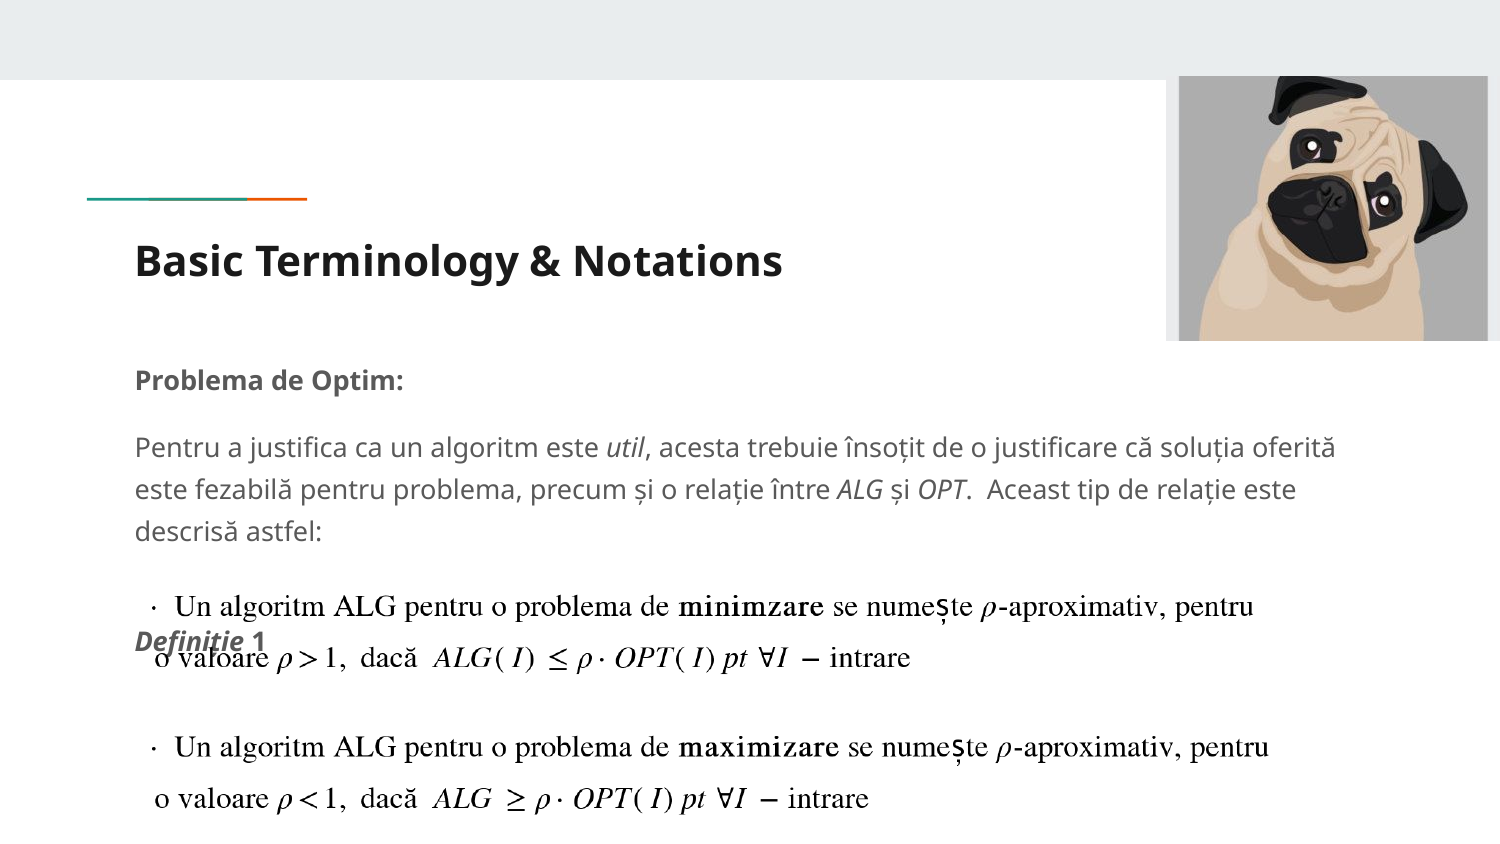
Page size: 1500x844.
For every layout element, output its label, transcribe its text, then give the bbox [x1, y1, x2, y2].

picture [1166, 75, 1500, 342]
title Basic Terminology & Notations [119, 216, 1161, 305]
list Problema de Optim: Pentru a justifica ca un algoritm este util, acesta trebuie însoțit de o justificare că soluția oferită este fezabilă pentru problema, precum și o relație între ALG și OPT. Aceast tip de relație este descrisă astfel: Definiție 1 [119, 341, 1381, 815]
picture [145, 594, 1270, 815]
